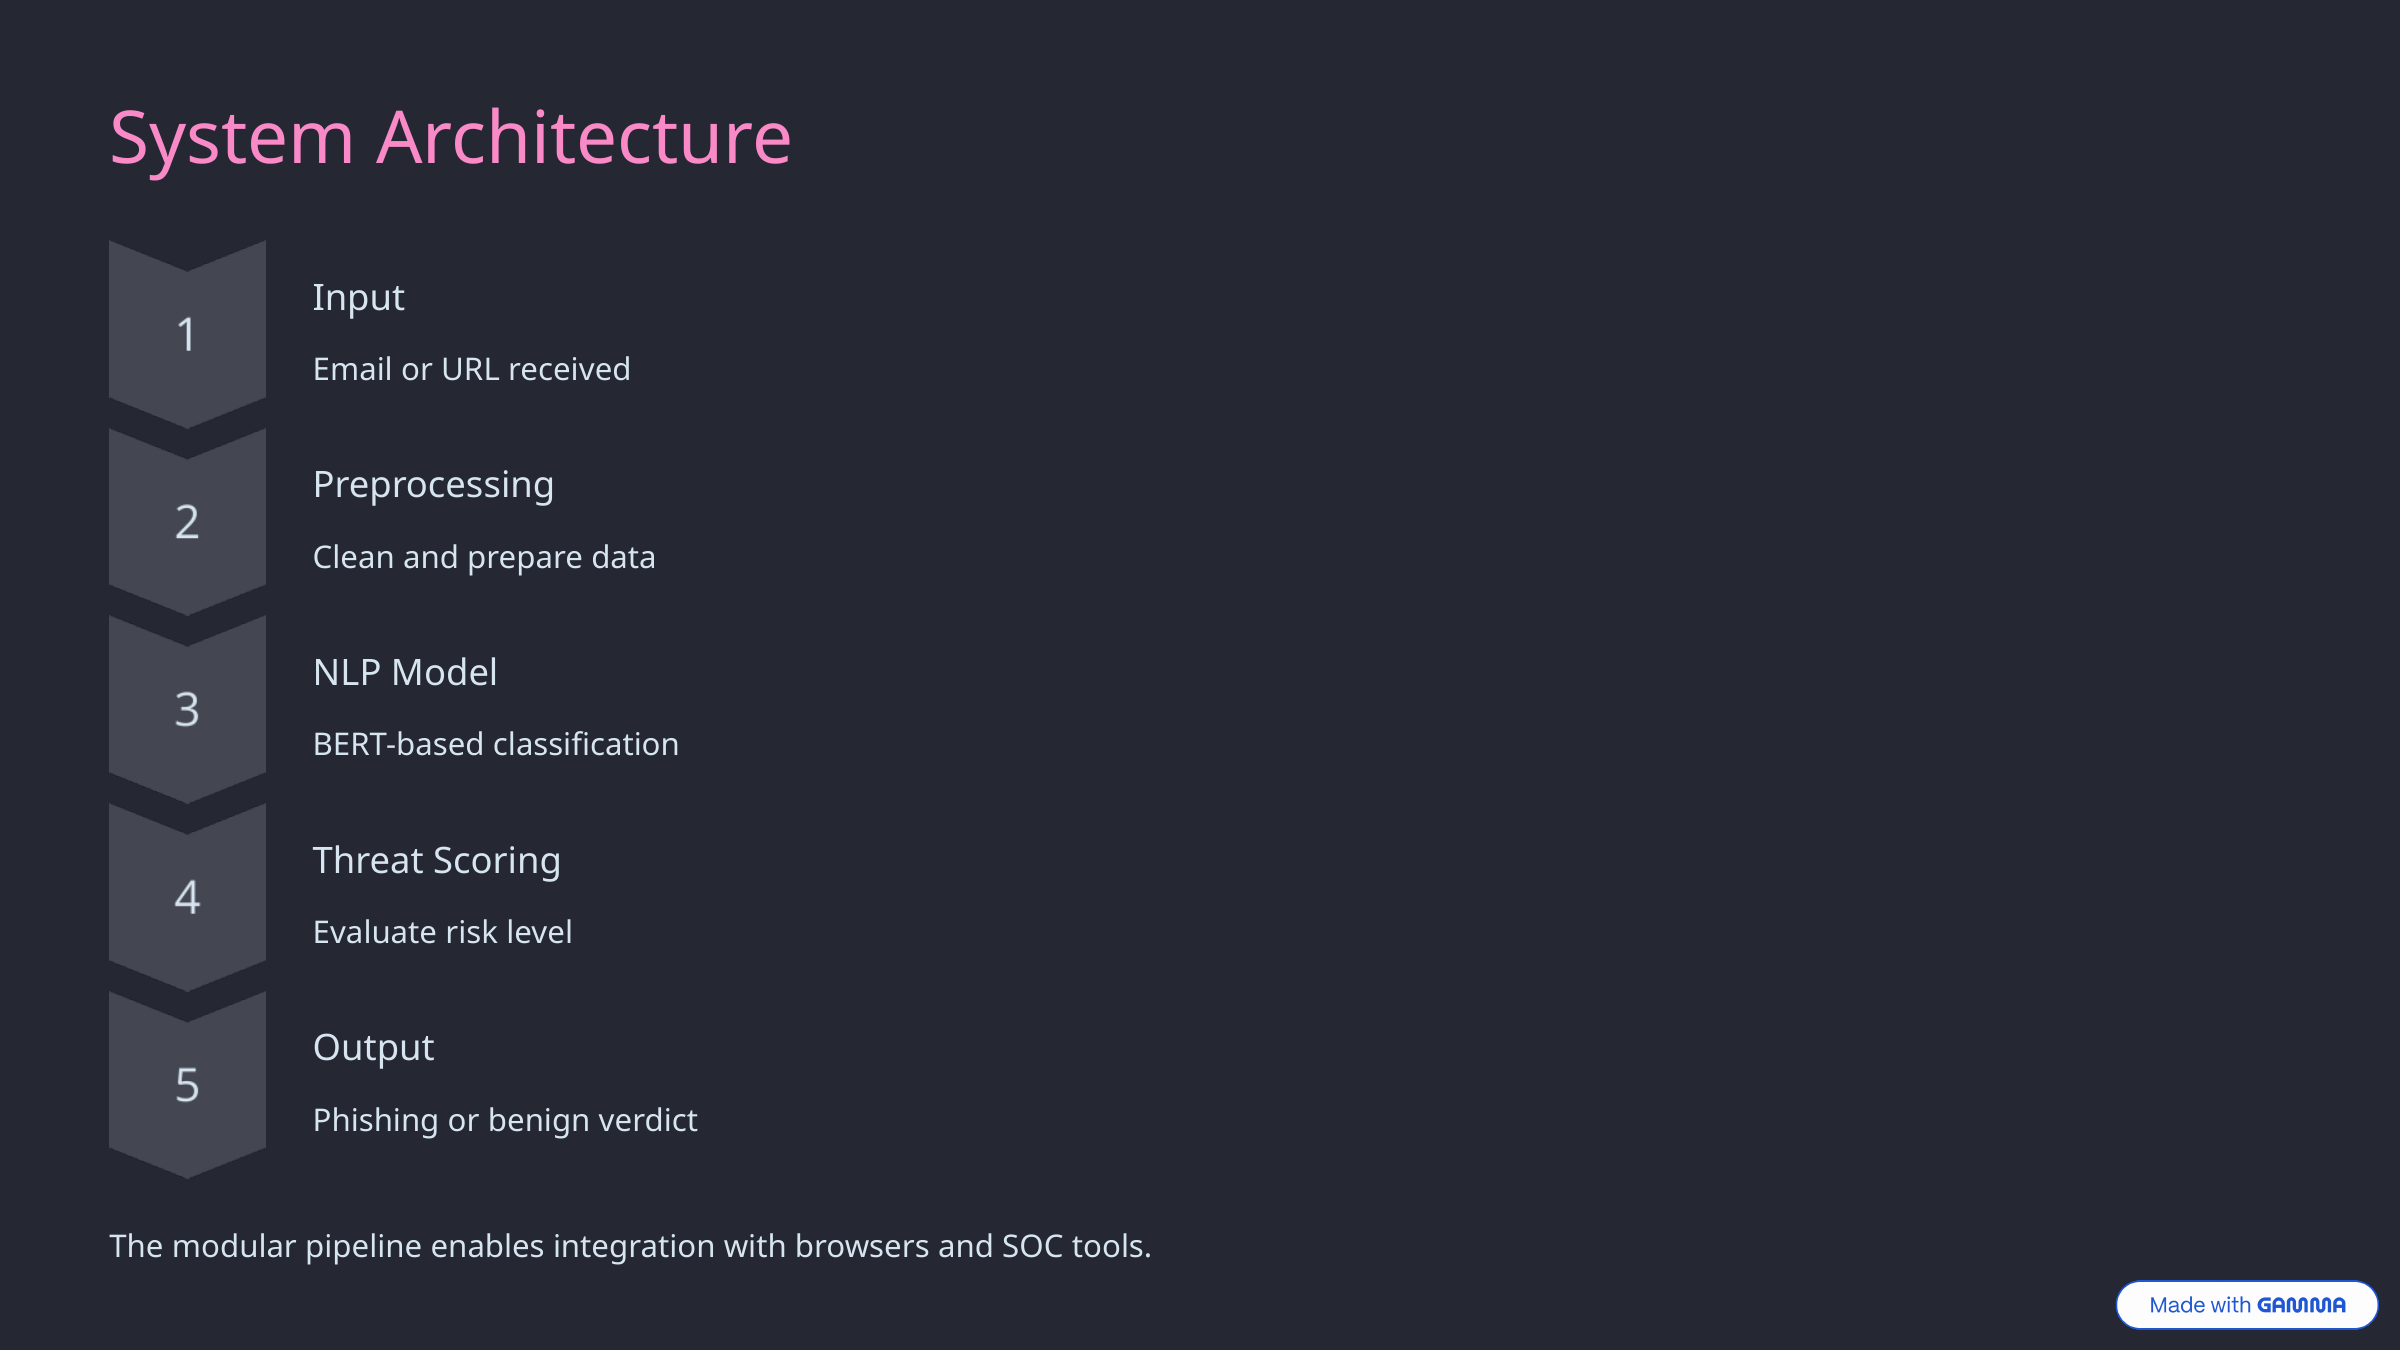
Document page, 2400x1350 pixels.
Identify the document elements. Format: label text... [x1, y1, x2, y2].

text_box Threat Scoring [312, 834, 681, 881]
picture [109, 240, 266, 1179]
text_box System Architecture [109, 85, 846, 178]
picture [2106, 1271, 2389, 1339]
text_box Clean and prepare data [312, 524, 2291, 575]
text_box Evaluate risk level [312, 899, 2291, 950]
text_box Email or URL received [312, 336, 2291, 387]
text_box Input [312, 271, 681, 318]
text_box NLP Model [312, 647, 681, 694]
text_box The modular pipeline enables integration with browsers and SOC tools. [109, 1213, 2291, 1264]
text_box Phishing or benign verdict [312, 1087, 2291, 1138]
text_box BERT-based classification [312, 711, 2291, 762]
text_box Output [312, 1022, 681, 1069]
text_box Preprocessing [312, 459, 681, 506]
